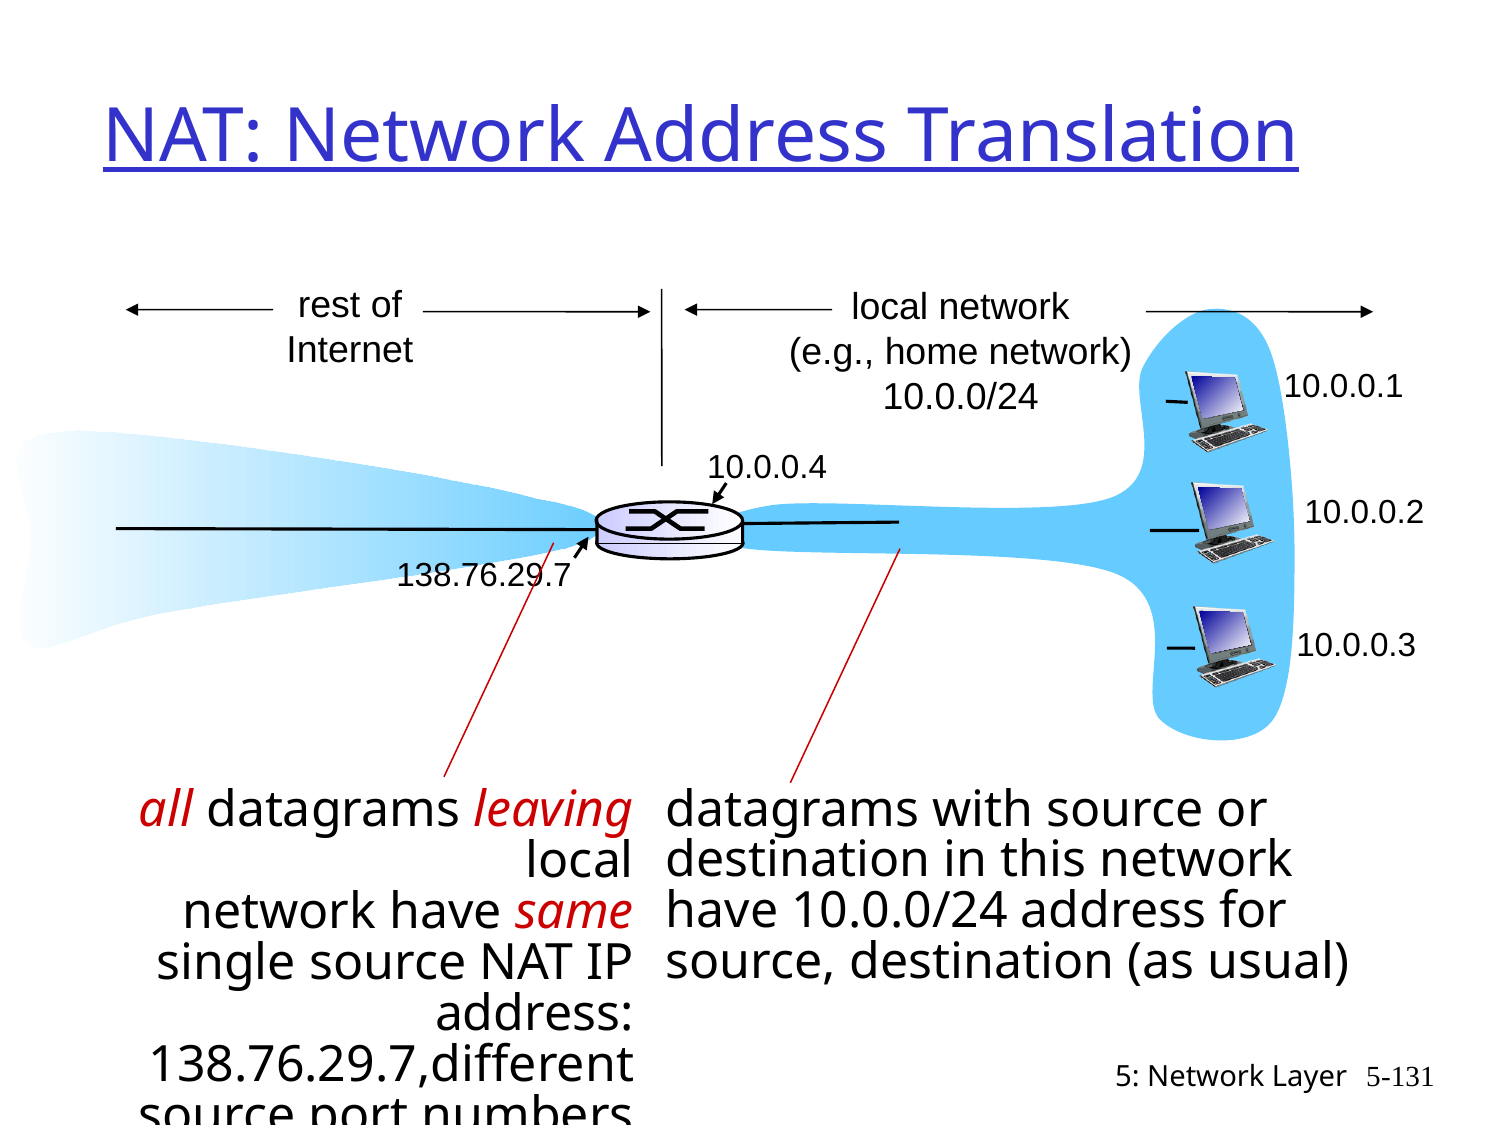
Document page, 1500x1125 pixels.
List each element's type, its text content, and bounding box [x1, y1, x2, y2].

text_box 10.0.0.3 [1299, 615, 1432, 670]
text_box [16, 430, 590, 648]
text_box all datagrams leaving local network have same single source NAT IP address: 138.76.29.7,different source port numbers [44, 778, 649, 1125]
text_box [1181, 367, 1288, 460]
text_box [574, 536, 589, 558]
text_box [429, 305, 651, 318]
title NAT: Network Address Translation [87, 37, 1448, 225]
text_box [1189, 601, 1296, 694]
text_box [1145, 305, 1374, 318]
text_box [595, 501, 744, 560]
text_box [712, 483, 727, 500]
text_box [748, 312, 1295, 741]
text_box [125, 303, 271, 316]
text_box datagrams with source or destination in this network have 10.0.0/24 address for source, destination (as usual) [650, 777, 1365, 997]
text_box 138.76.29.7 [381, 545, 588, 600]
text_box 10.0.0.4 [692, 437, 843, 493]
text_box local network (e.g., home network) 10.0.0/24 [773, 274, 1148, 425]
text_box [1188, 478, 1295, 571]
text_box 10.0.0.2 [1298, 483, 1440, 538]
slide_number 5-131 [1338, 1049, 1451, 1125]
text_box rest of Internet [271, 272, 429, 378]
footer 5: Network Layer [887, 1049, 1338, 1125]
text_box 10.0.0.1 [1268, 356, 1419, 412]
text_box [684, 303, 833, 316]
